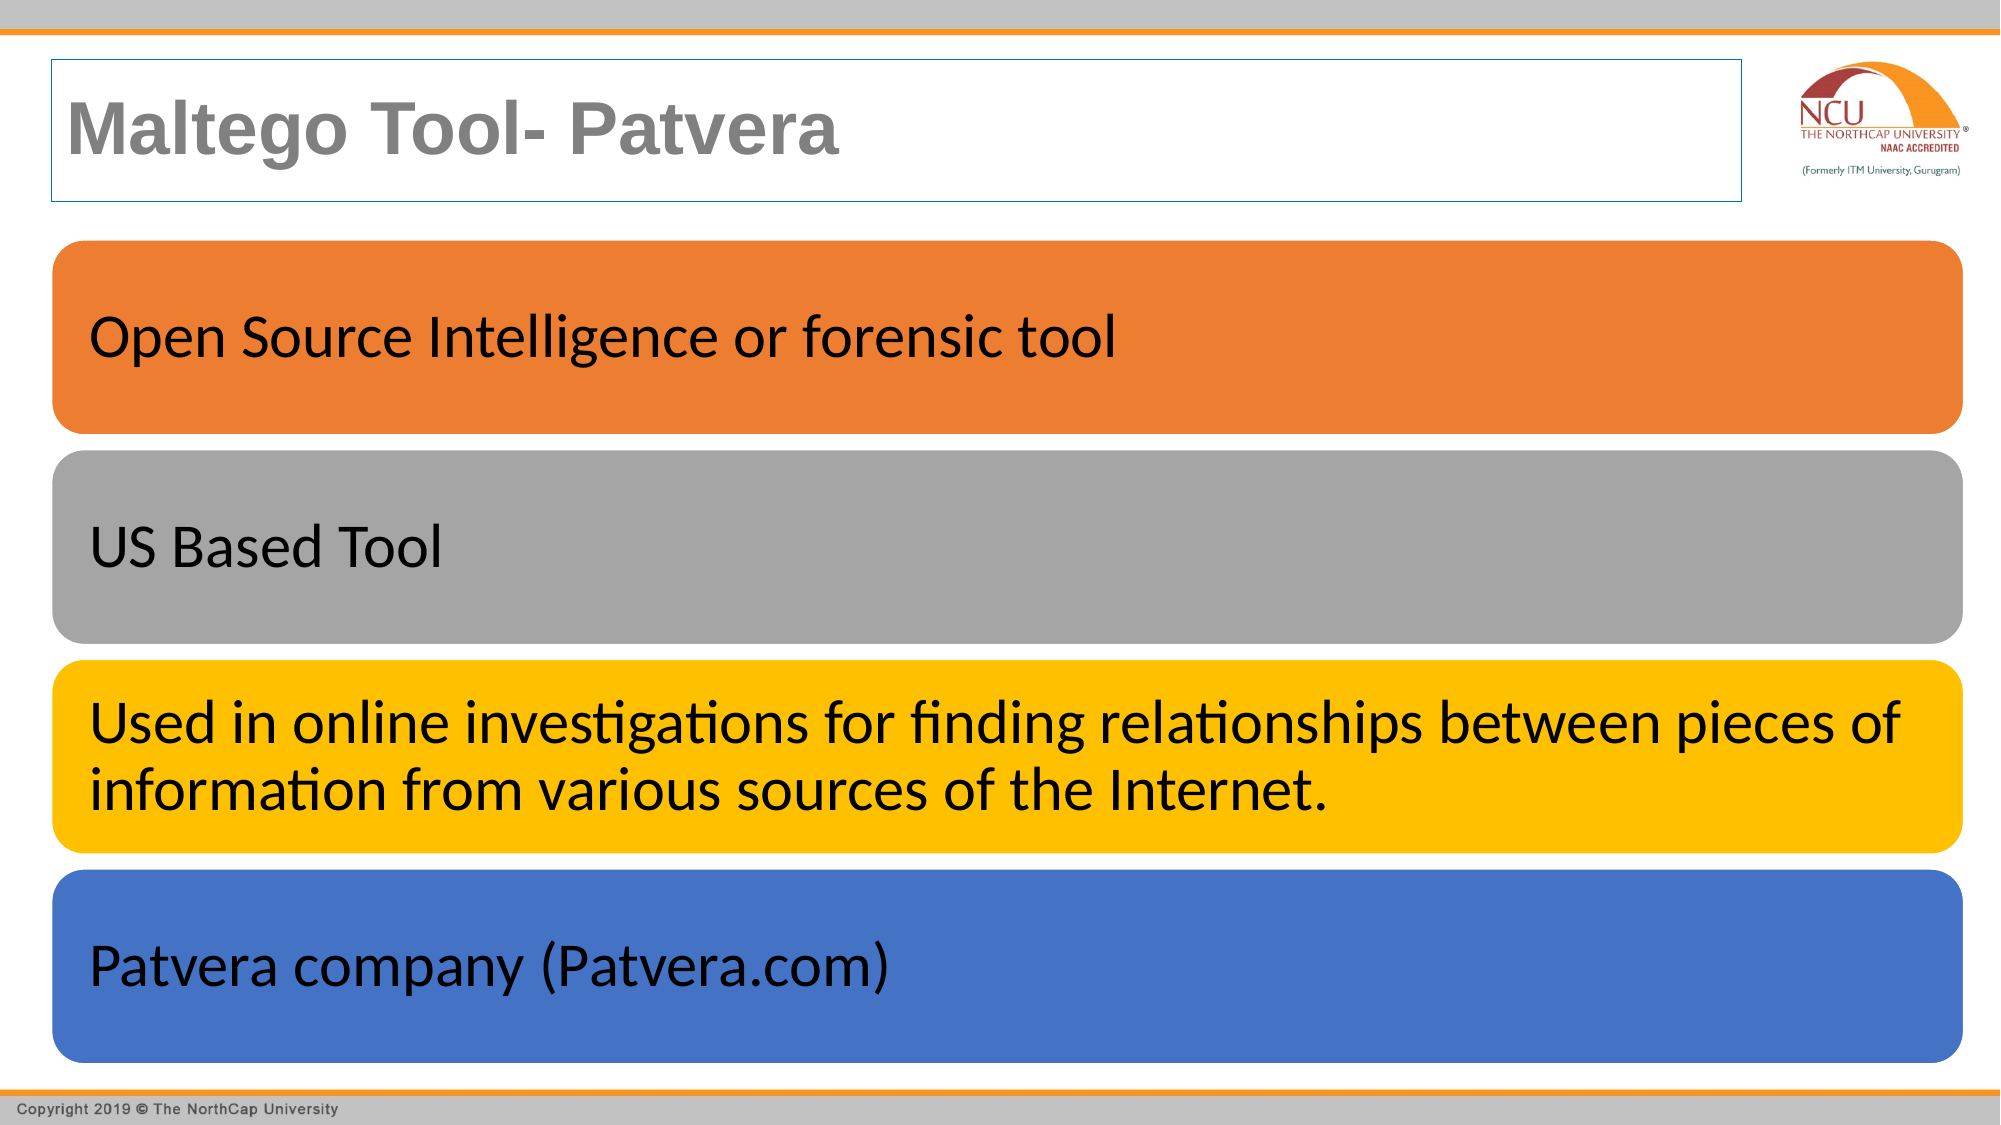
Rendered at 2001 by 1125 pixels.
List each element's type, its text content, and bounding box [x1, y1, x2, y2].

picture [0, 0, 2000, 1125]
title Maltego Tool- Patvera [51, 59, 1742, 202]
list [51, 233, 1964, 1071]
